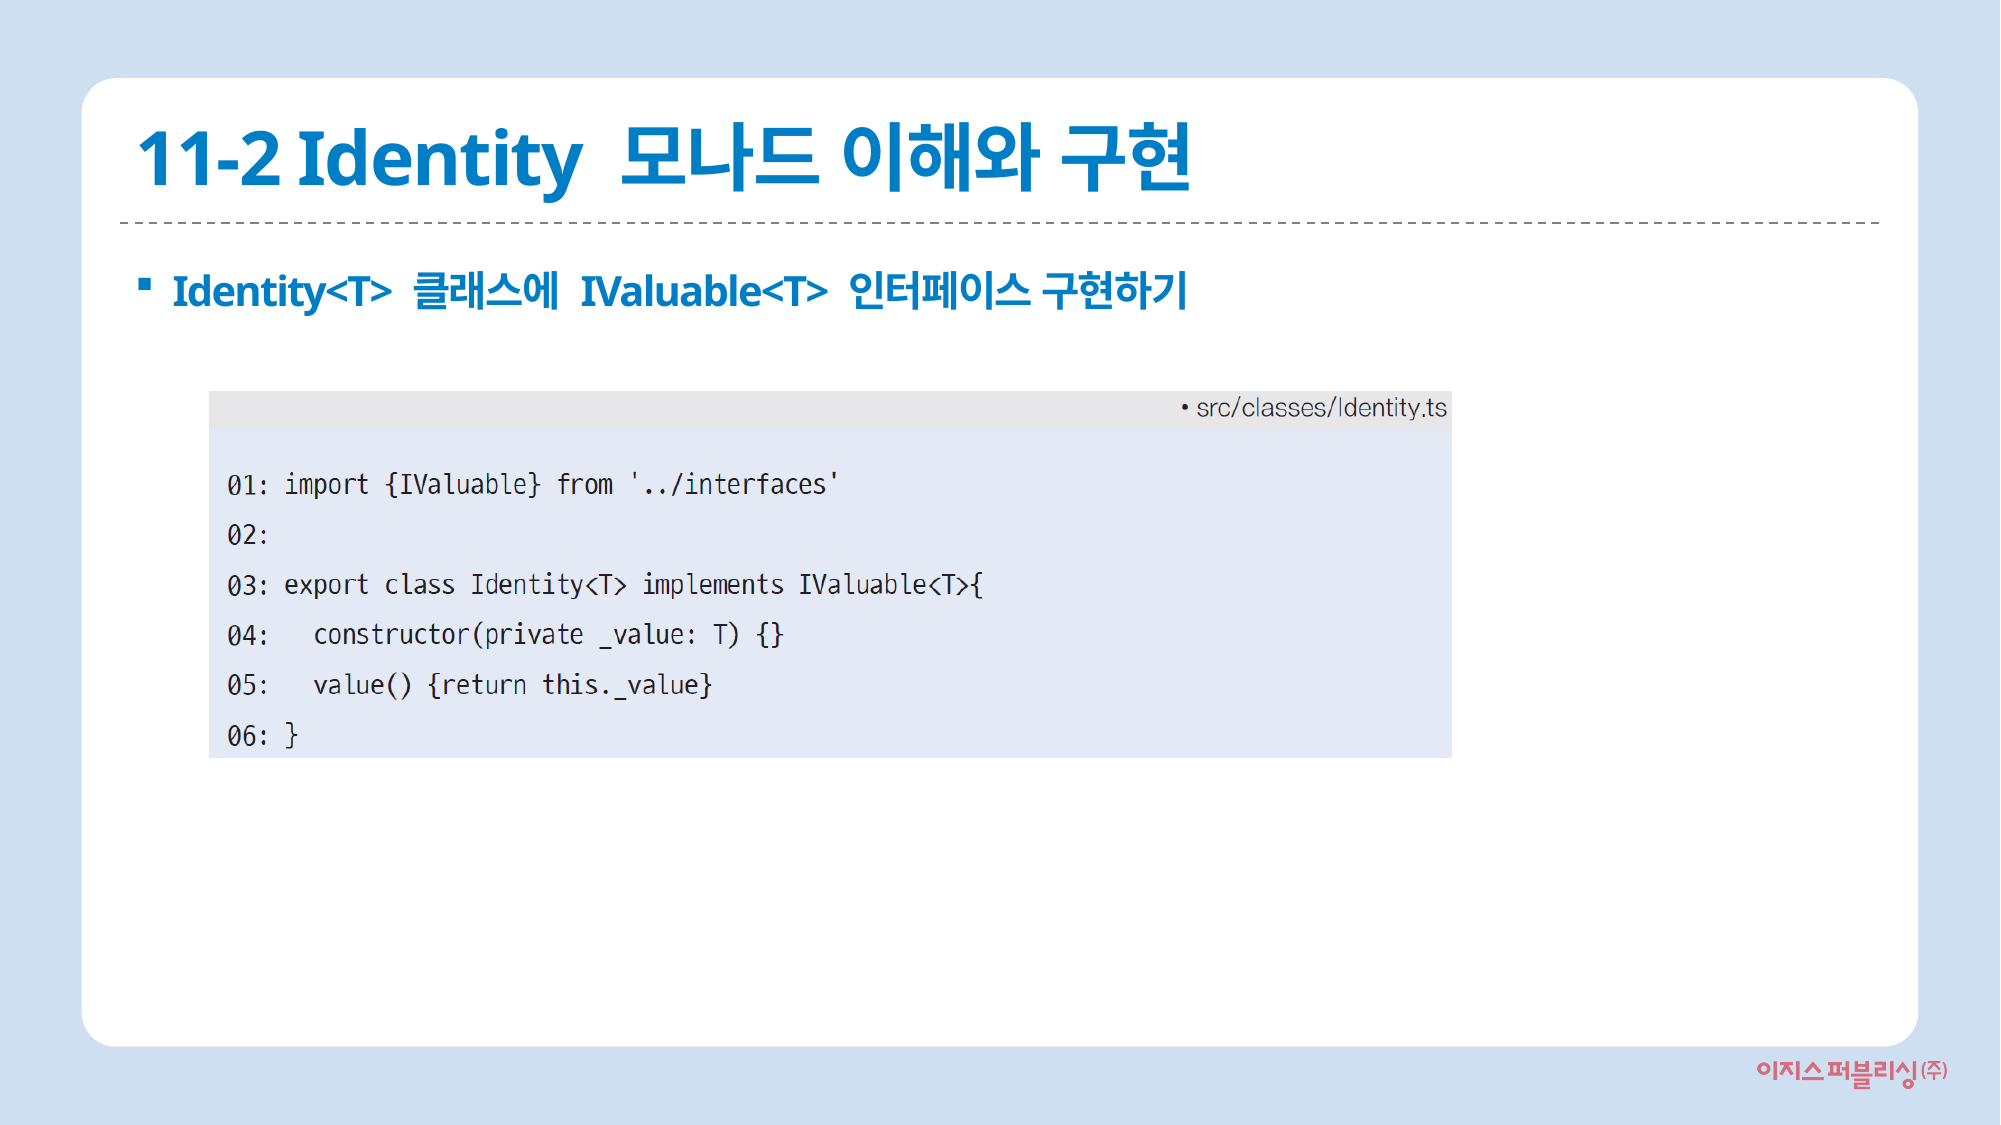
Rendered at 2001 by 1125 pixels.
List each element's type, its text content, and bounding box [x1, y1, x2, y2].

picture [209, 391, 1452, 758]
title 11-2 Identity 모나드 이해와 구현 [120, 109, 1880, 209]
list Identity<T> 클래스에 IValuable<T> 인터페이스 구현하기 [120, 257, 1865, 1009]
